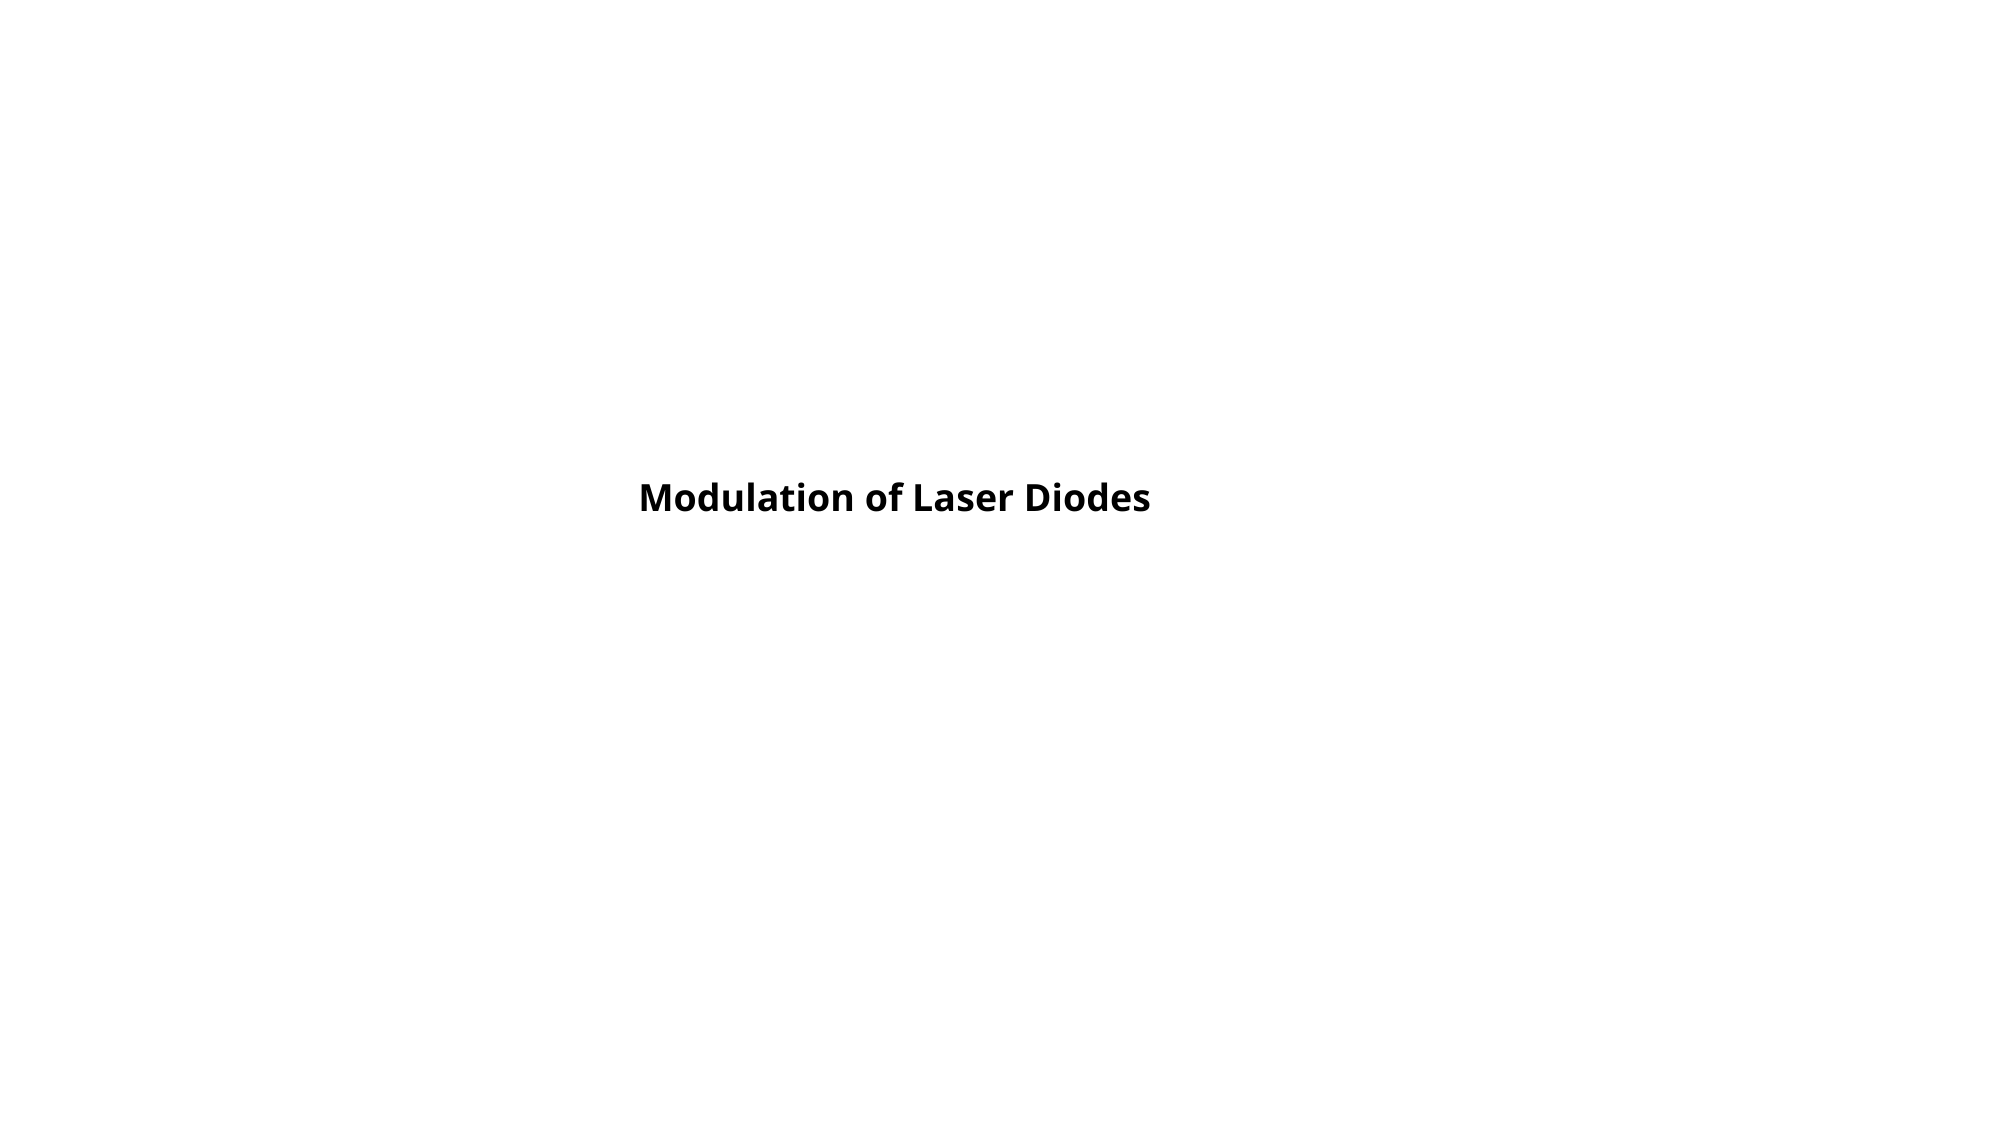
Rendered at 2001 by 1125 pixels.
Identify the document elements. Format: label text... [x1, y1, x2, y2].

text_box Modulation of Laser Diodes [623, 467, 1319, 527]
